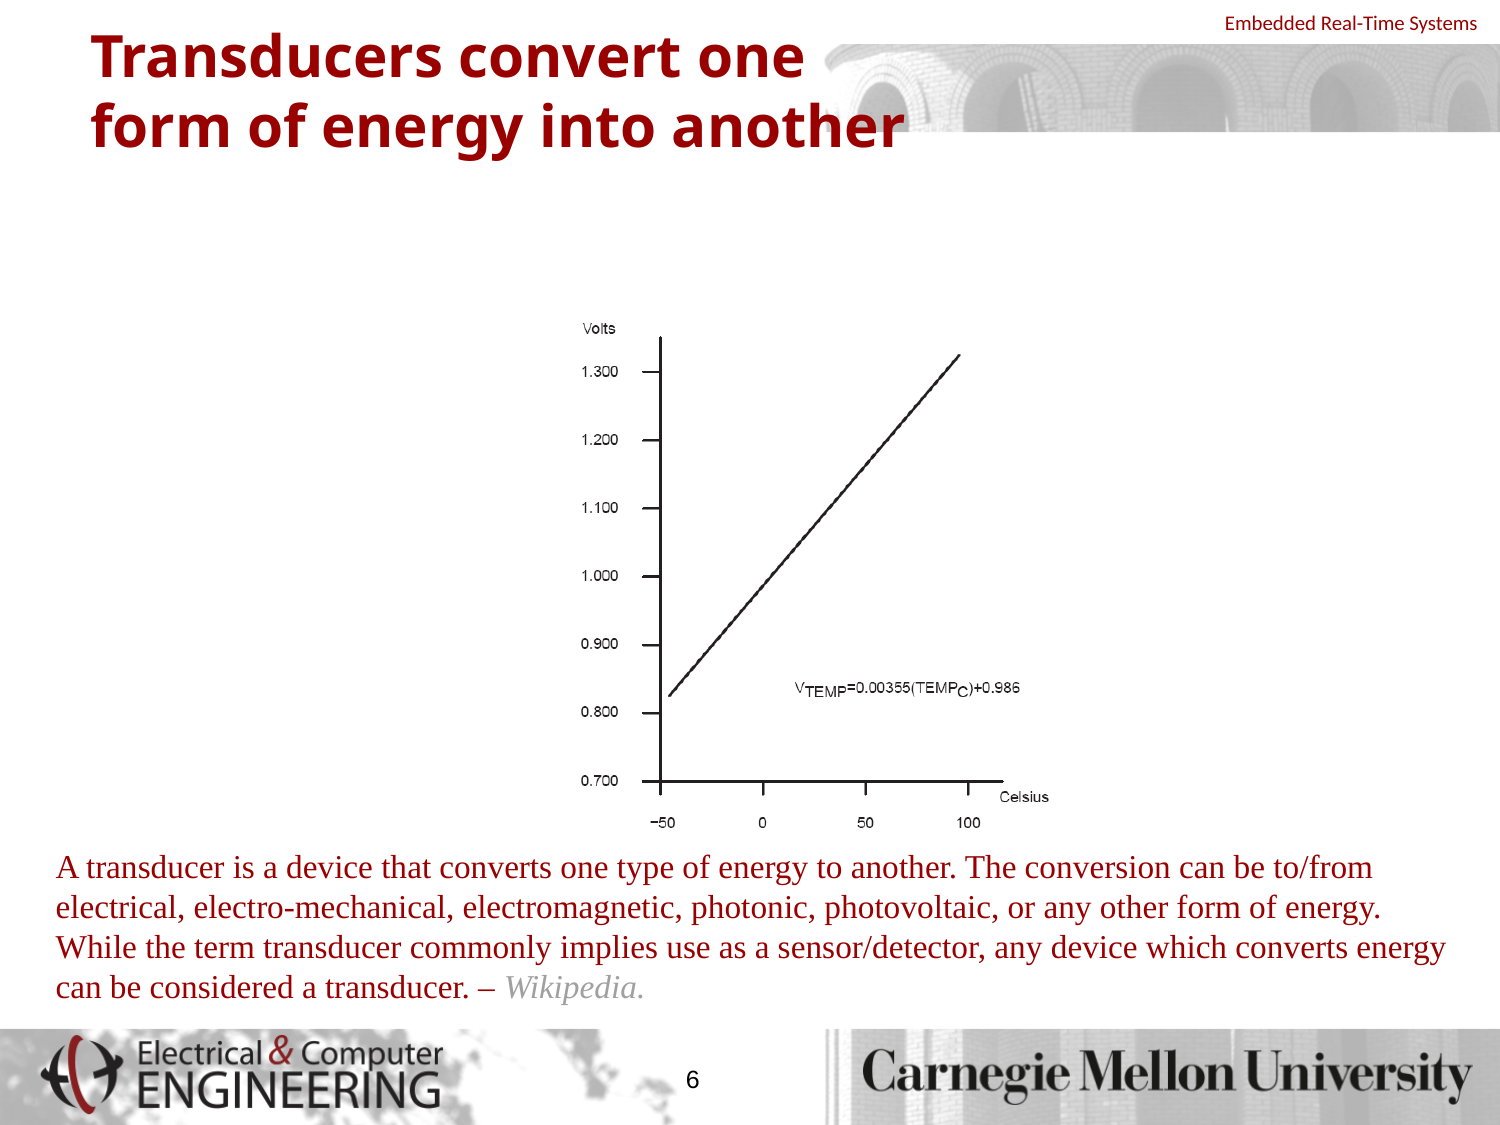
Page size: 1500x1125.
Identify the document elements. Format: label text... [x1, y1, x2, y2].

picture [578, 316, 1058, 834]
title Transducers convert one form of energy into another [75, 45, 1425, 133]
slide_number 6 [364, 1048, 715, 1109]
text_box A transducer is a device that converts one type of energy to another. The conversion can be to/from electrical, electro-mechanical, electromagnetic, photonic, photovoltaic, or any other form of energy. While the term transducer commonly implies use as a sensor/detector, any device which converts energy can be considered a transducer. – Wikipedia. [40, 838, 1473, 1013]
picture [664, 43, 1500, 133]
picture [0, 1028, 1500, 1125]
